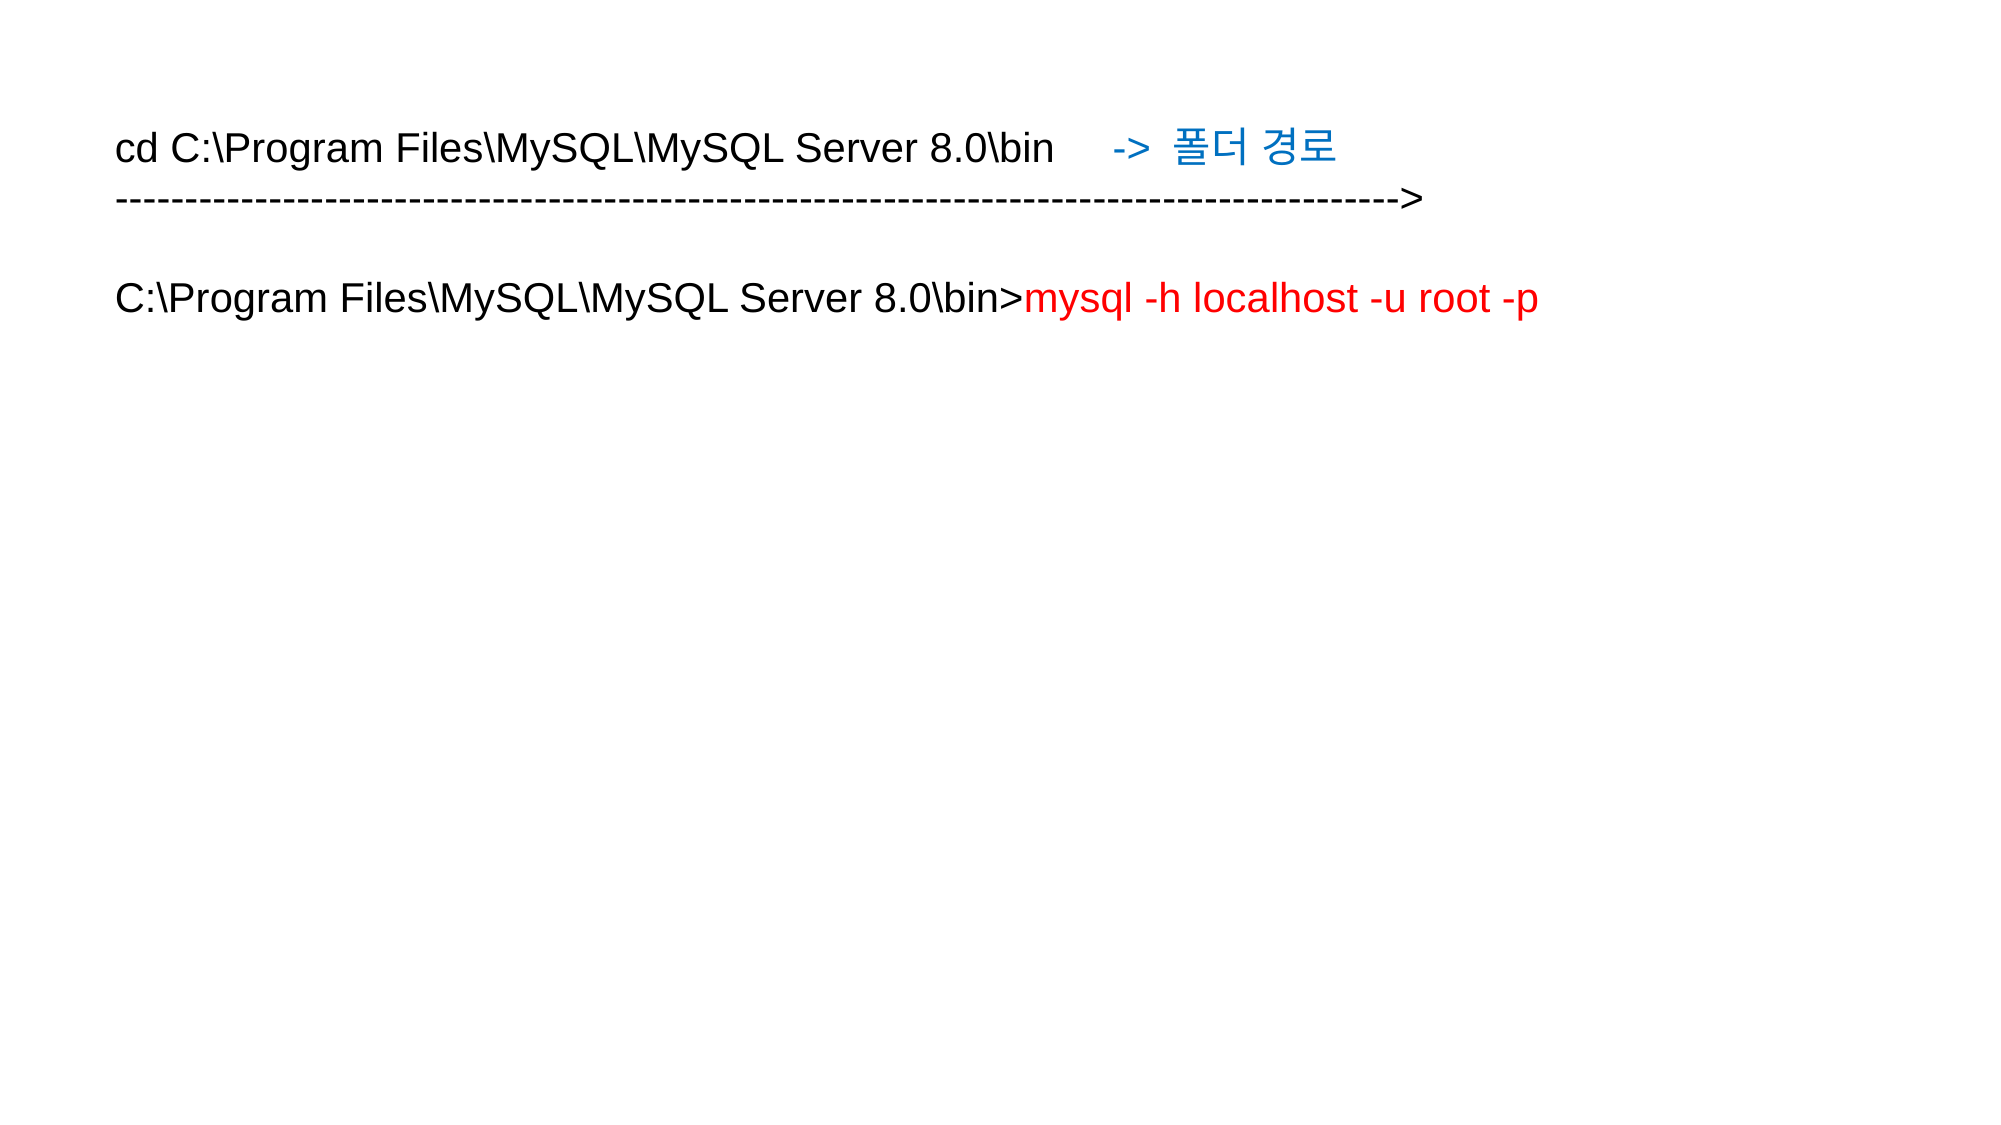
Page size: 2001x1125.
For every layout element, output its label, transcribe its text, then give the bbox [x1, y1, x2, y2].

text_box cd C:\Program Files\MySQL\MySQL Server 8.0\bin -> 폴더 경로 --------------------------------------------------------------------------------------------> C:\Program Files\MySQL\MySQL Server 8.0\bin>mysql -h localhost -u root -p [99, 113, 1786, 329]
